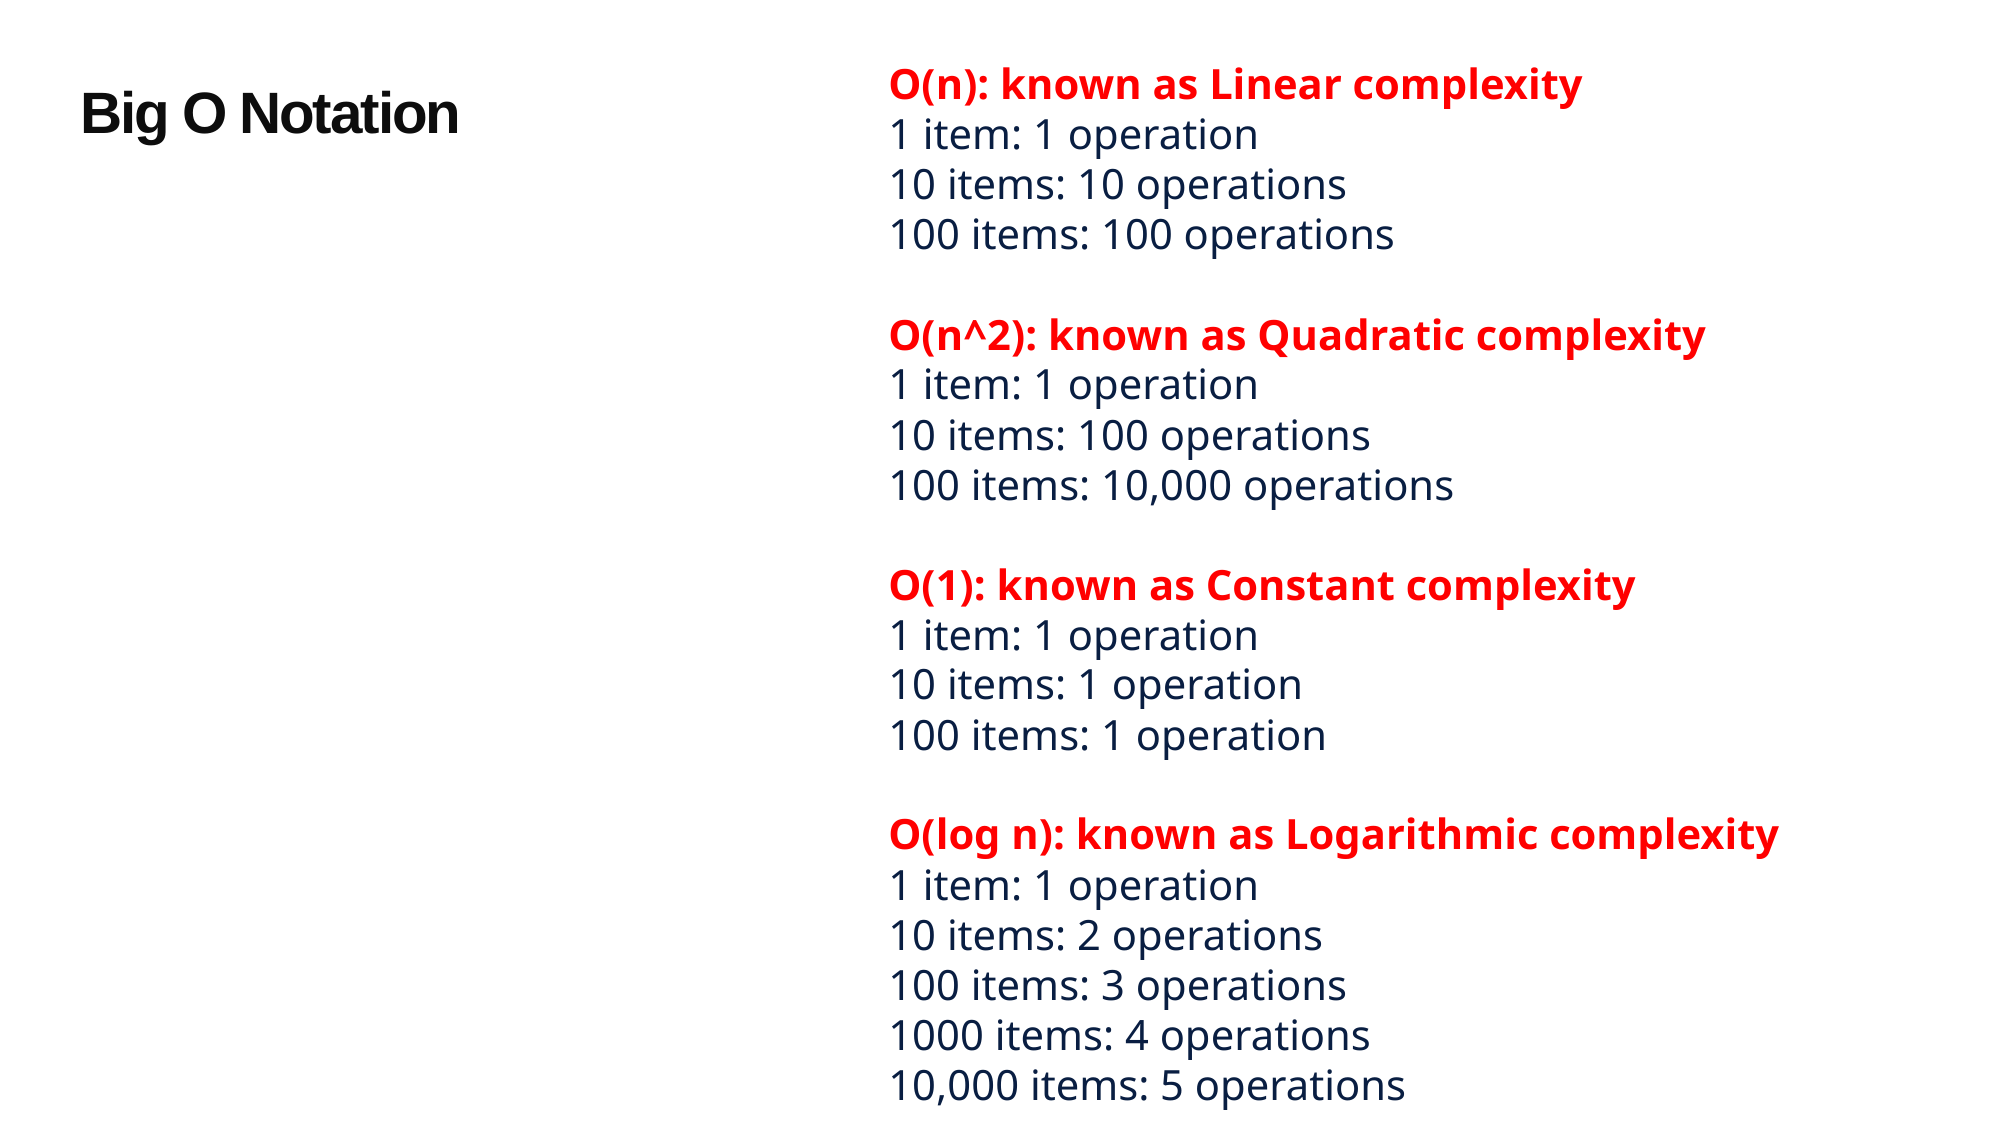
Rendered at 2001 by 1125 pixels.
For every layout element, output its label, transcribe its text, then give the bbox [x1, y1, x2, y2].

text_box O(n): known as Linear complexity 1 item: 1 operation 10 items: 10 operations 100 items: 100 operations O(n^2): known as Quadratic complexity 1 item: 1 operation 10 items: 100 operations 100 items: 10,000 operations O(1): known as Constant complexity 1 item: 1 operation 10 items: 1 operation 100 items: 1 operation O(log n): known as Logarithmic complexity 1 item: 1 operation 10 items: 2 operations 100 items: 3 operations 1000 items: 4 operations 10,000 items: 5 operations [873, 50, 1874, 1125]
text_box Big O Notation [80, 74, 873, 145]
